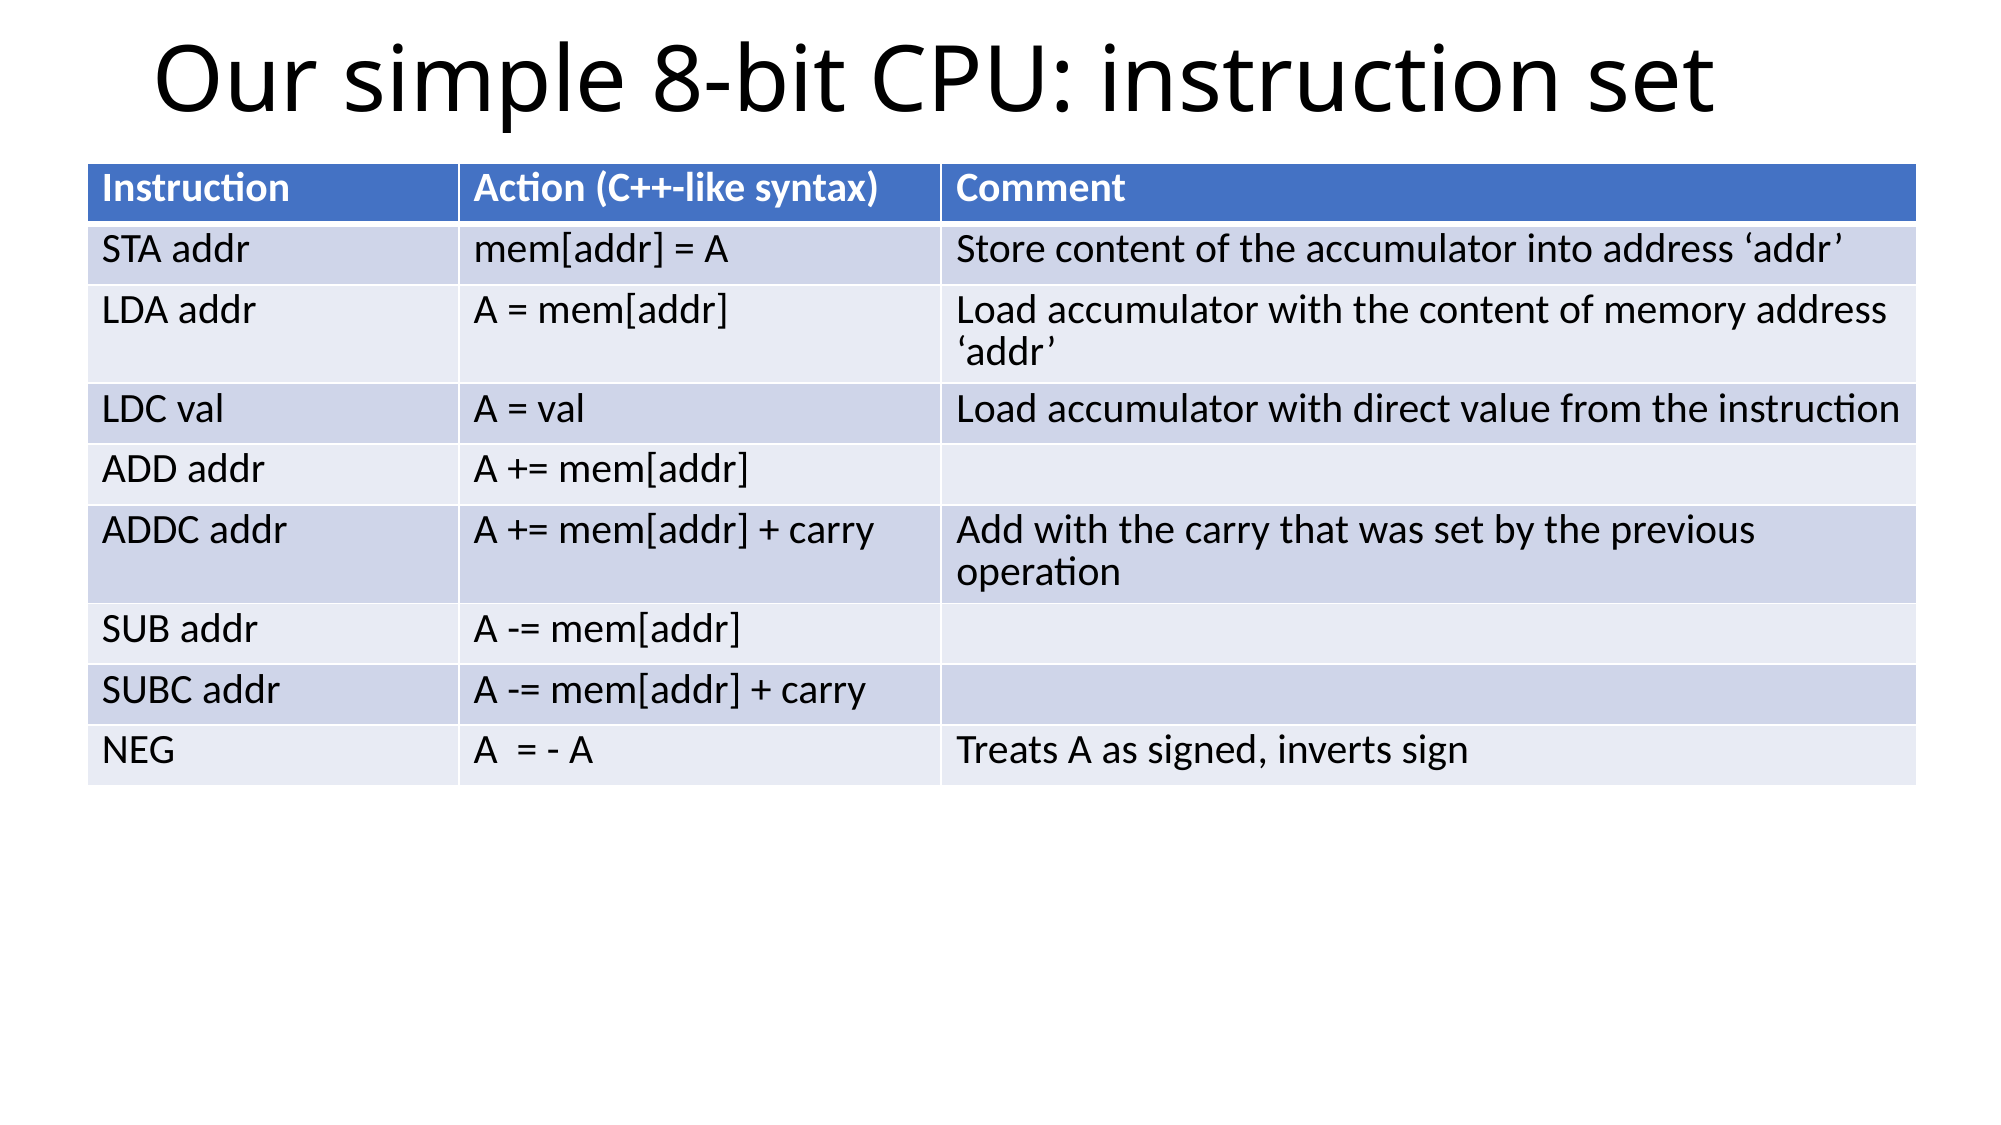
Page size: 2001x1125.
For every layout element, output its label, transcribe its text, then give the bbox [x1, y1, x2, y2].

table_cell Load accumulator with the content of memory address ‘addr’ [942, 286, 1916, 382]
table_cell STA addr [88, 227, 458, 284]
table_cell SUBC addr [88, 665, 458, 724]
table_cell Load accumulator with direct value from the instruction [942, 384, 1916, 443]
table_cell ADD addr [88, 445, 458, 504]
table_cell ADDC addr [88, 506, 458, 603]
table_cell [942, 665, 1916, 724]
table_header Comment [942, 164, 1916, 221]
table_cell SUB addr [88, 604, 458, 663]
table_cell LDC val [88, 384, 458, 443]
table_cell A = val [460, 384, 940, 443]
table_cell LDA addr [88, 286, 458, 382]
table_cell NEG [88, 726, 458, 785]
table_cell [942, 445, 1916, 504]
table_cell A -= mem[addr] + carry [460, 665, 940, 724]
table_cell Treats A as signed, inverts sign [942, 726, 1916, 785]
table_cell Add with the carry that was set by the previous operation [942, 506, 1916, 603]
table_cell [942, 604, 1916, 663]
table_cell A = mem[addr] [460, 286, 940, 382]
table_cell A += mem[addr] + carry [460, 506, 940, 603]
title Our simple 8-bit CPU: instruction set [137, 0, 1863, 162]
table_cell A -= mem[addr] [460, 604, 940, 663]
table_cell A = - A [460, 726, 940, 785]
table_cell A += mem[addr] [460, 445, 940, 504]
table_cell Store content of the accumulator into address ‘addr’ [942, 227, 1916, 284]
table_header Action (C++-like syntax) [460, 164, 940, 221]
table_cell mem[addr] = A [460, 227, 940, 284]
table_header Instruction [88, 164, 458, 221]
